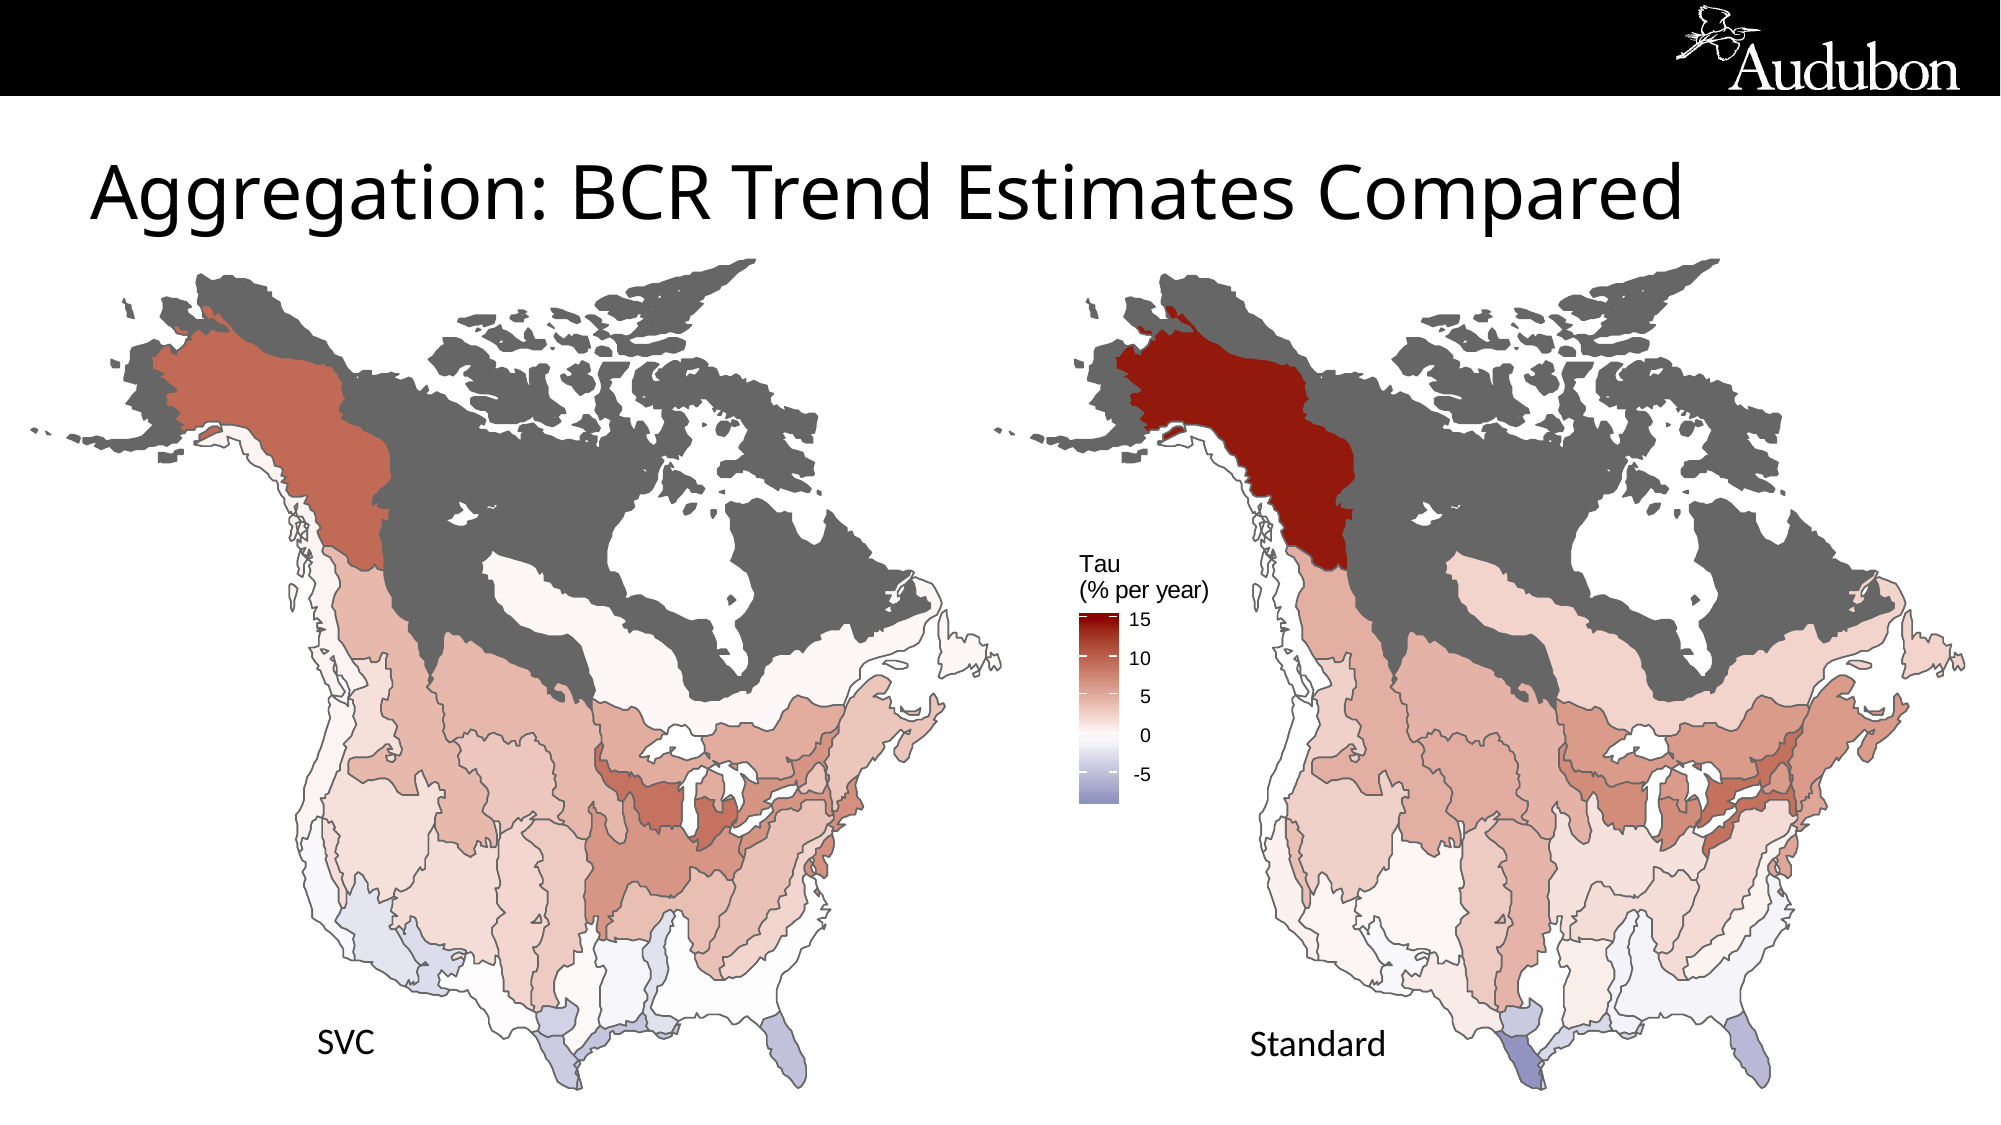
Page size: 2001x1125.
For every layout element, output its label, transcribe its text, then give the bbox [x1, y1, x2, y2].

picture [1676, 5, 1960, 90]
picture [18, 208, 1983, 1120]
title Aggregation: BCR Trend Estimates Compared [75, 120, 1725, 208]
